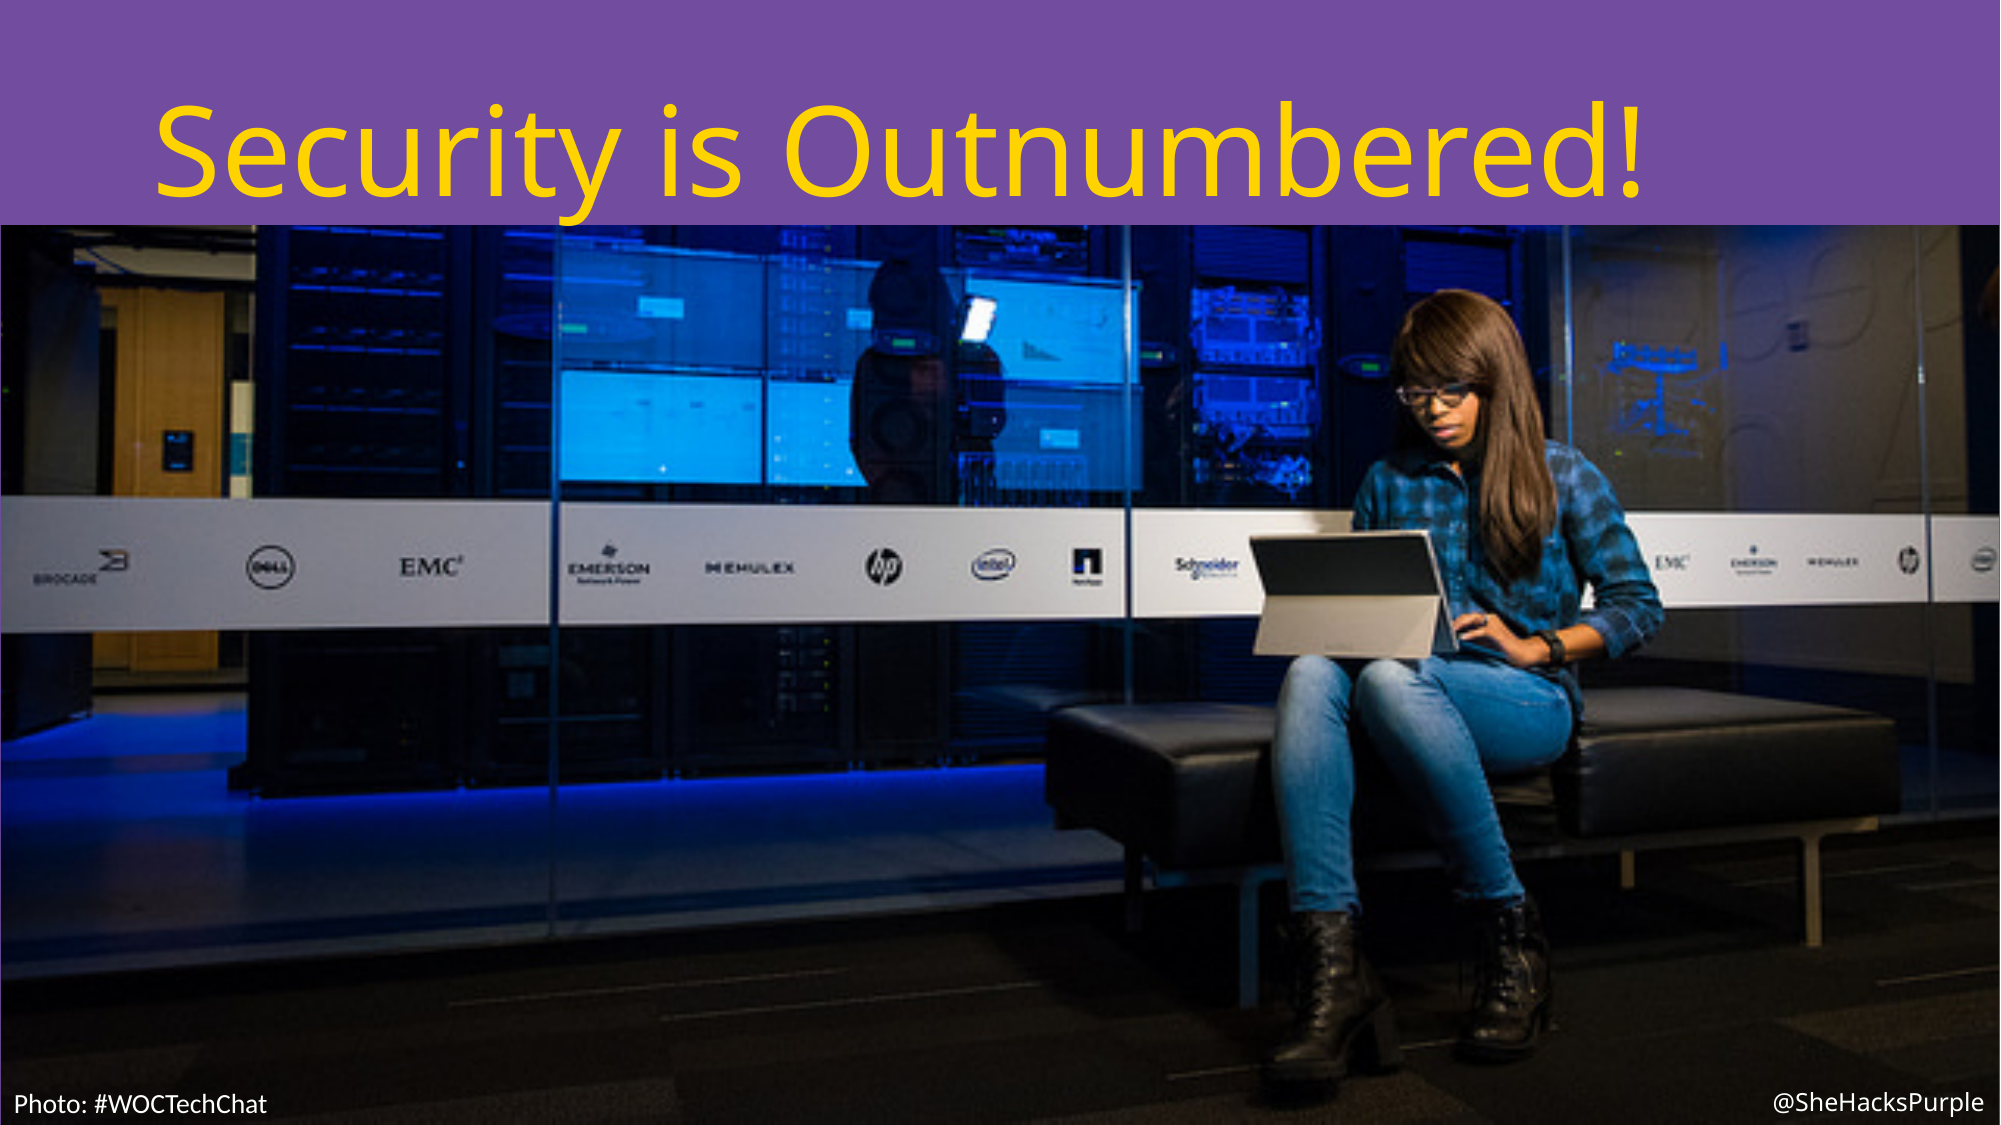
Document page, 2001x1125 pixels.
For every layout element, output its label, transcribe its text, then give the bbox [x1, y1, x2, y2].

picture [0, 224, 2000, 1125]
title Security is Outnumbered! [138, 59, 1863, 224]
